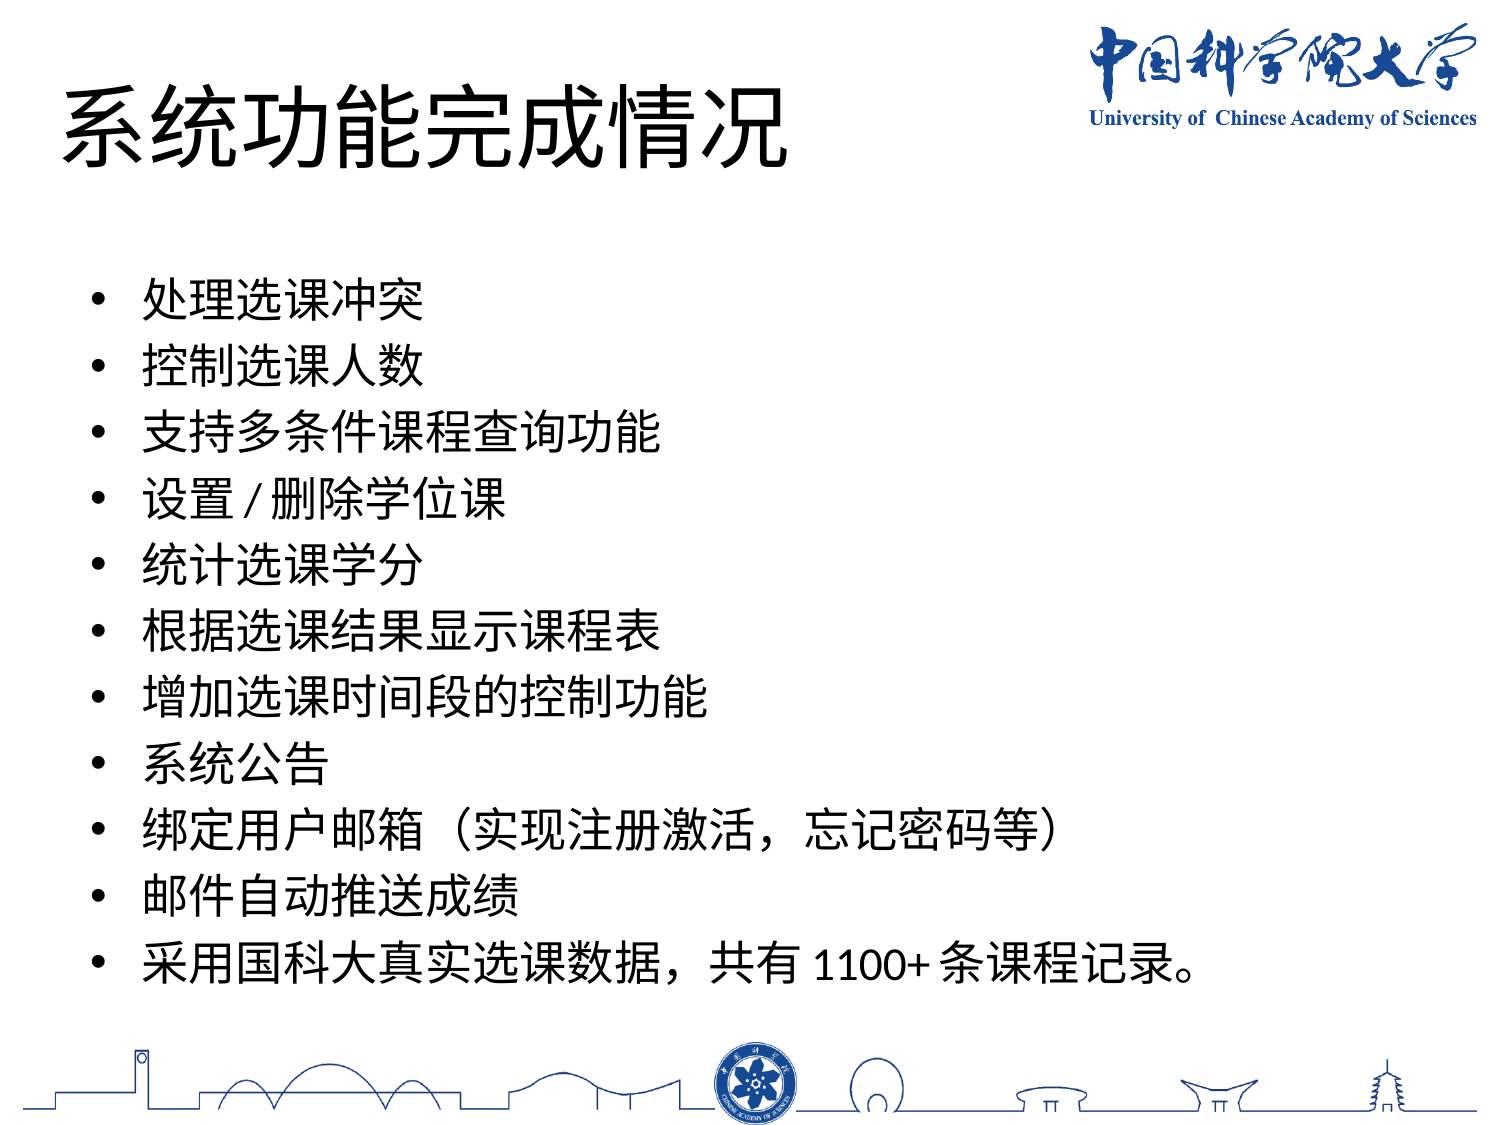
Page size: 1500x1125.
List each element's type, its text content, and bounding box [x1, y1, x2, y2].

picture [1078, 23, 1477, 129]
list 处理选课冲突 控制选课人数 支持多条件课程查询功能 设置/删除学位课 统计选课学分 根据选课结果显示课程表 增加选课时间段的控制功能 系统公告 绑定用户邮箱（实现注册激活，忘记密码等） 邮件自动推送成绩 采用国科大真实选课数据，共有1100+条课程记录。 [75, 262, 1425, 1005]
picture [23, 1039, 1477, 1125]
title 系统功能完成情况 [4, 30, 844, 219]
